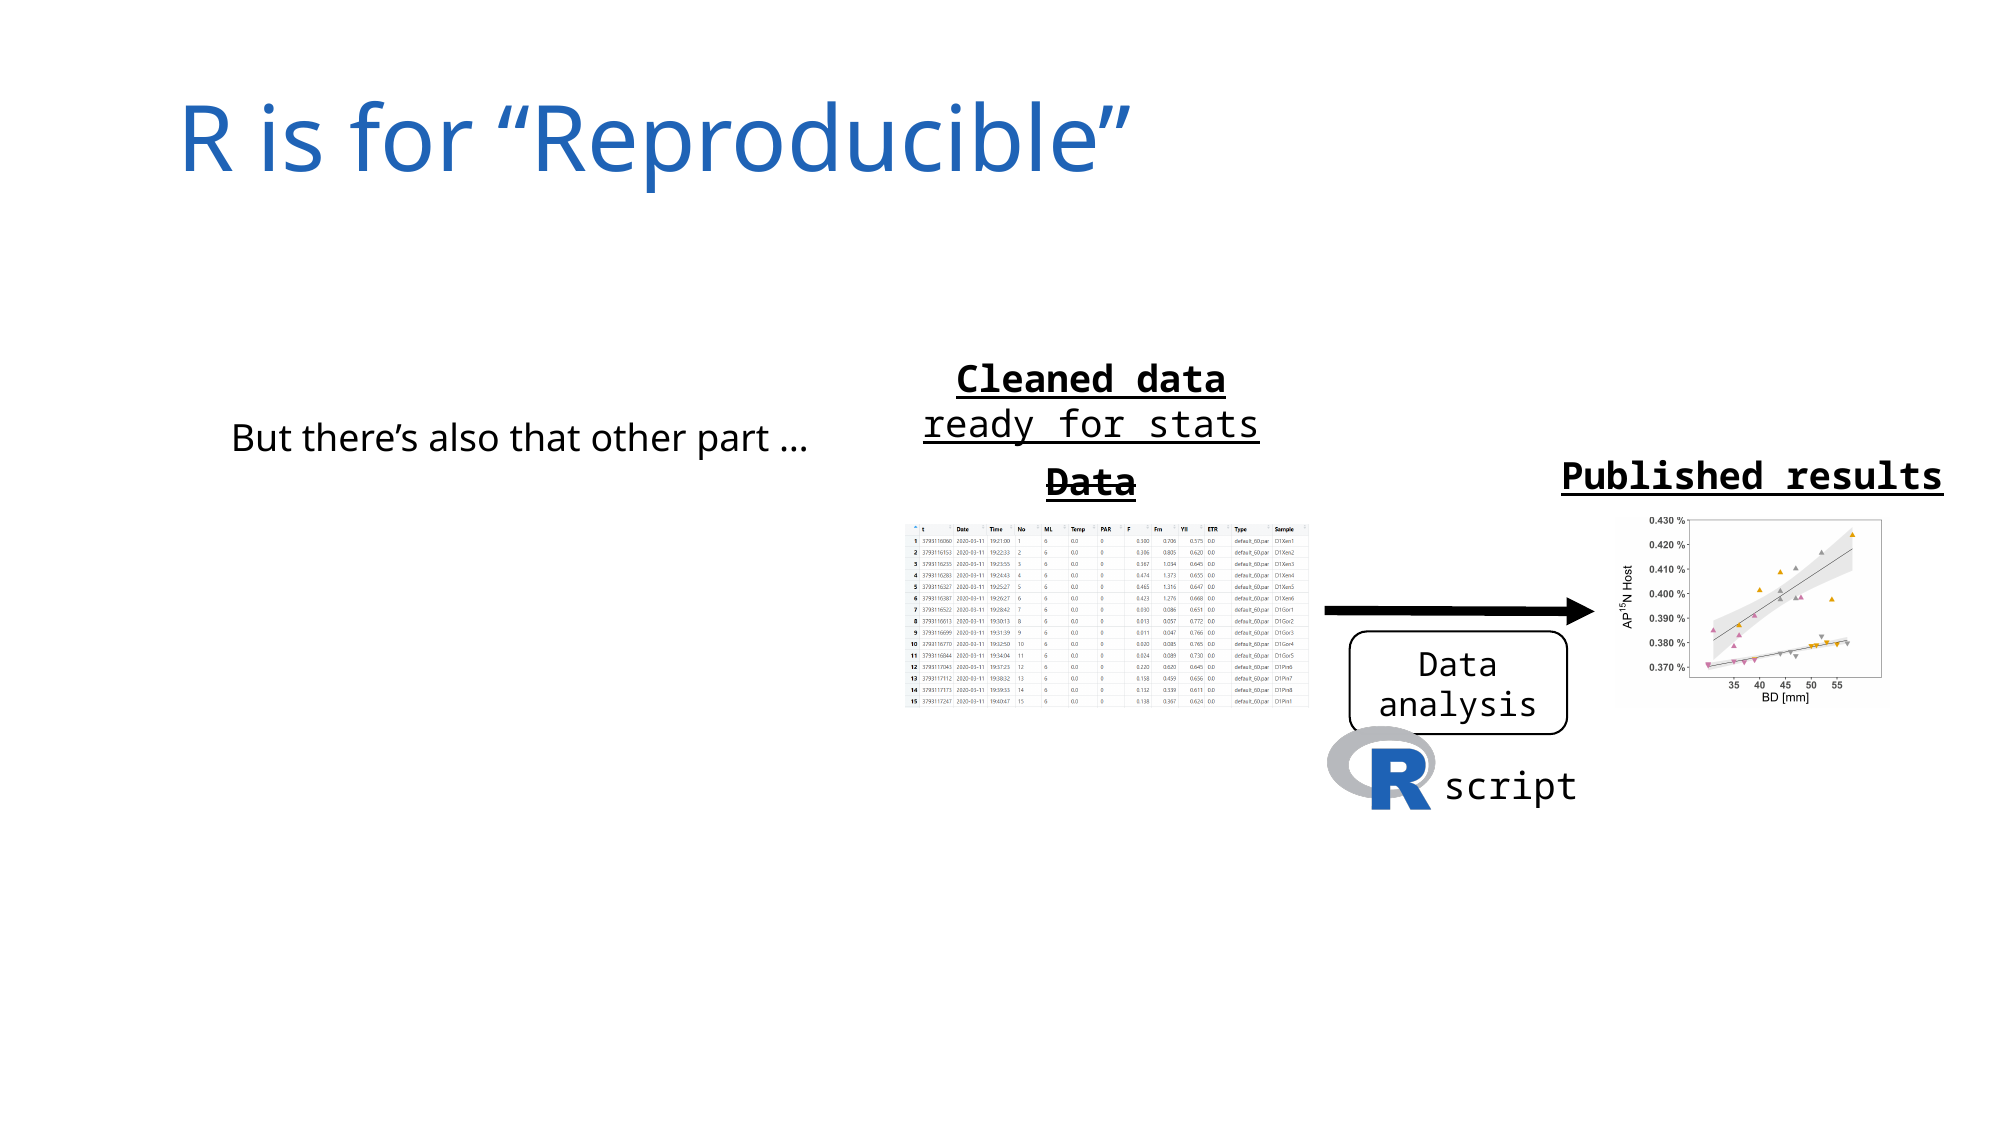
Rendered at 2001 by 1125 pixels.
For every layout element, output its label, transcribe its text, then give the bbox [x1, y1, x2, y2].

text_box Data [1031, 467, 1152, 511]
text_box Cleaned data ready for stats [907, 347, 1276, 453]
picture [1324, 723, 1438, 813]
text_box Data analysis [1348, 630, 1569, 736]
picture [904, 524, 1310, 708]
text_box R is for “Reproducible” [162, 84, 1888, 303]
picture [1615, 517, 1890, 708]
text_box But there’s also that other part … [216, 406, 1217, 467]
text_box Published results [1546, 444, 1959, 505]
text_box script [1428, 754, 1594, 815]
